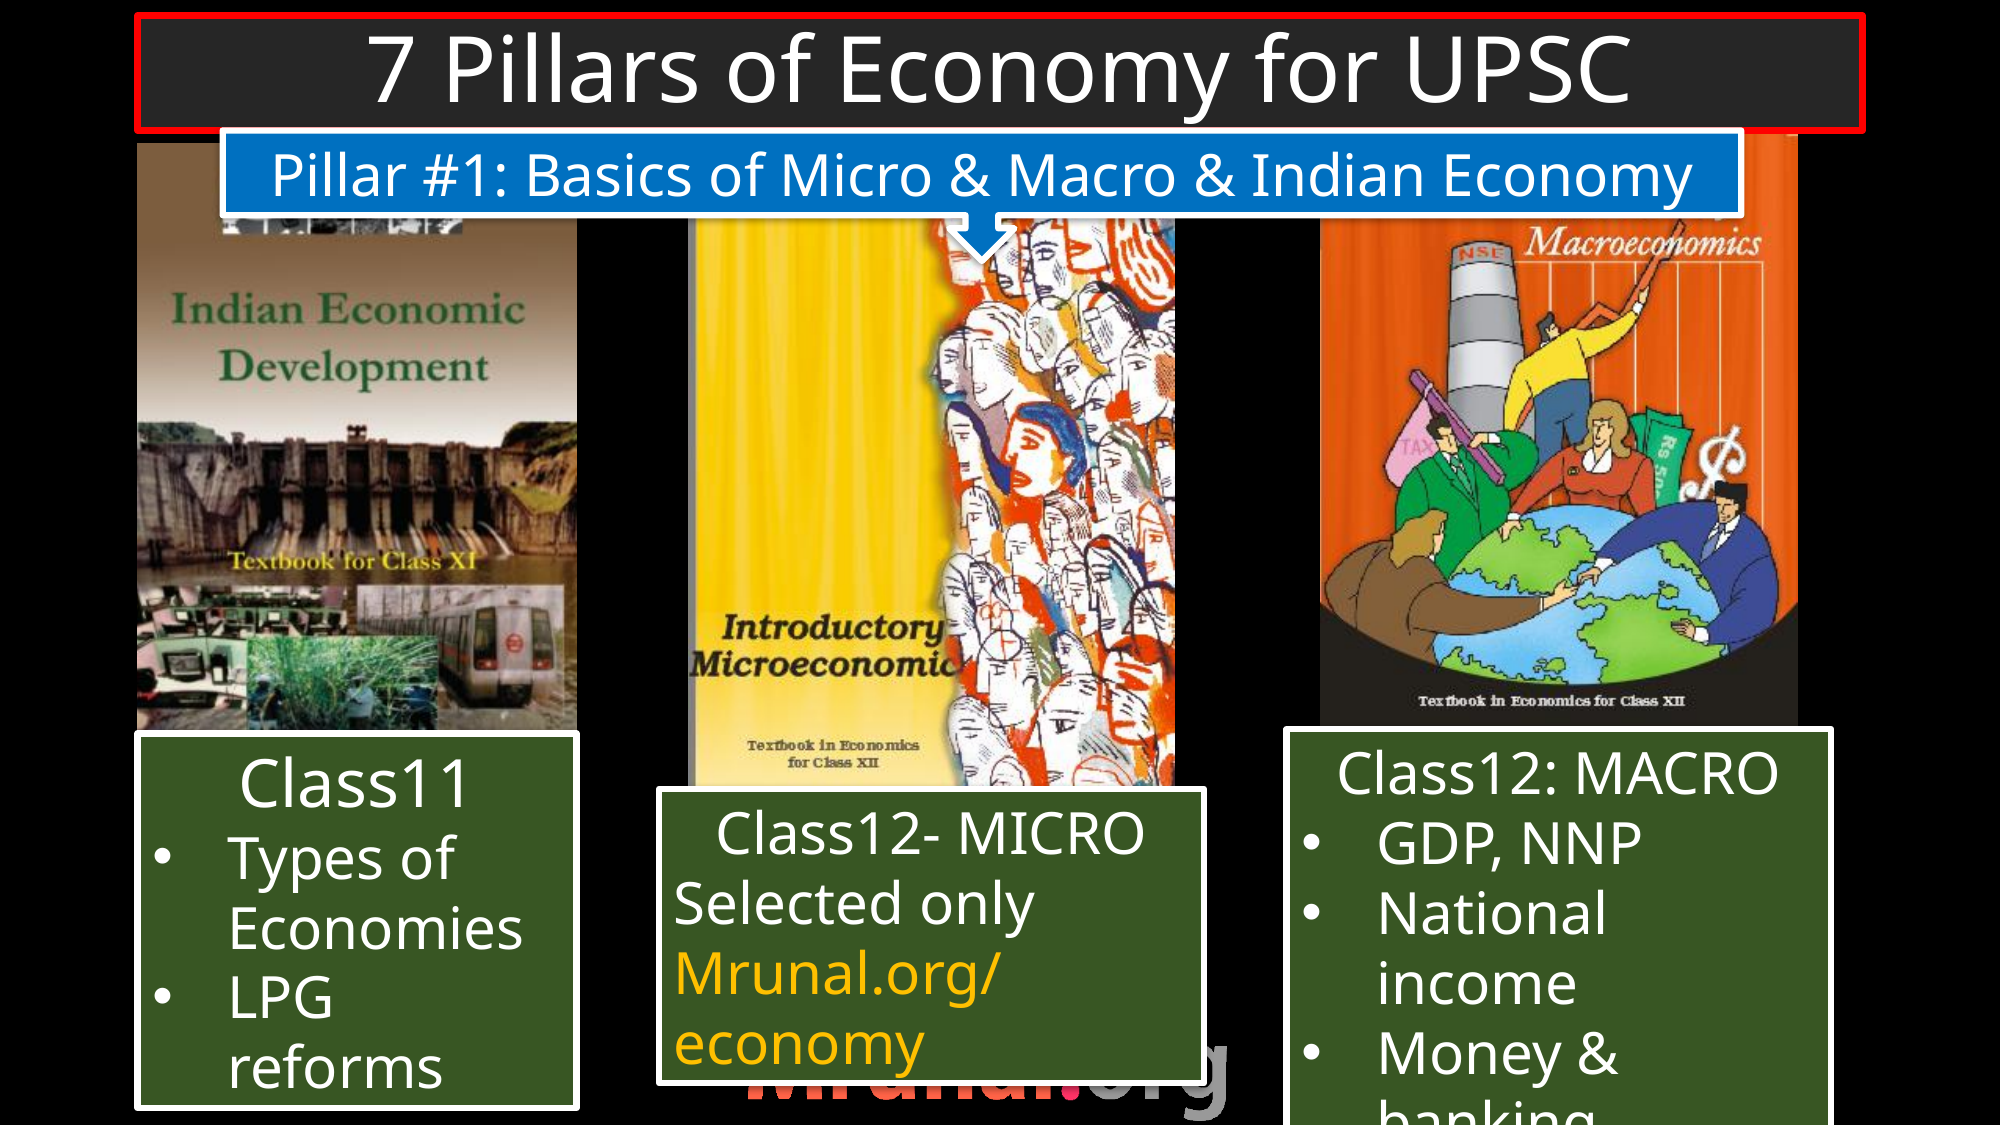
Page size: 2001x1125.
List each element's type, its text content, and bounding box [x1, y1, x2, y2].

picture [741, 1005, 1230, 1125]
text_box Class12- MICRO Selected only Mrunal.org/economy [656, 786, 1207, 1086]
picture [137, 142, 577, 761]
text_box Pillar #1: Basics of Micro & Macro & Indian Economy [219, 127, 1315, 219]
picture [1320, 122, 1798, 761]
text_box Class12: MACRO GDP, NNP National income Money & banking [1283, 726, 1834, 1125]
text_box Class11 Types of Economies LPG reforms [134, 761, 580, 1111]
picture [688, 184, 1175, 821]
title 7 Pillars of Economy for UPSC [134, 12, 1866, 134]
